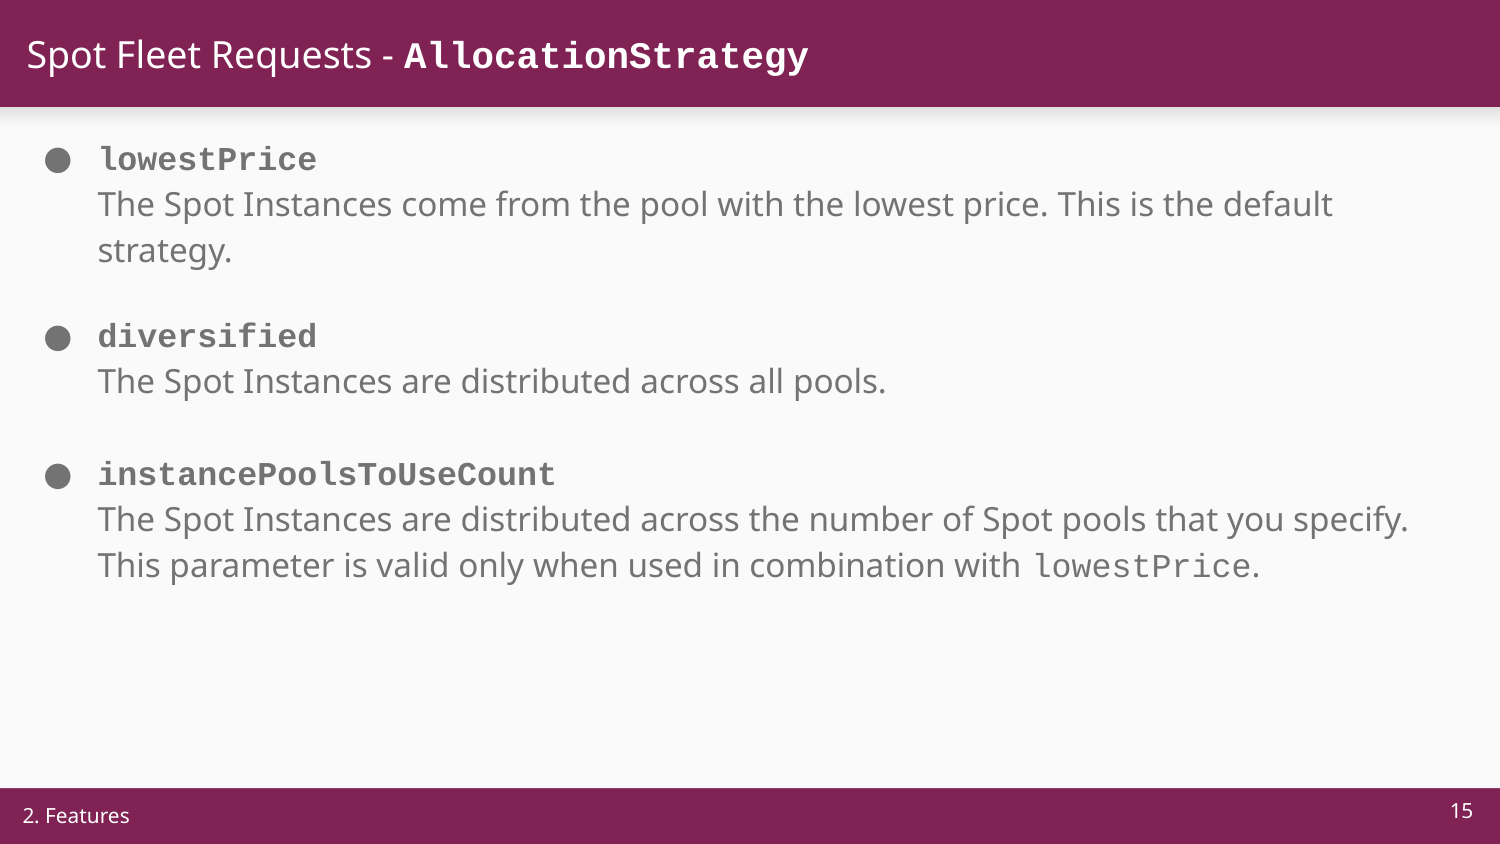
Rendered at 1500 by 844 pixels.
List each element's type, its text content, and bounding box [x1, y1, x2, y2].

slide_number ‹#› [1399, 786, 1489, 836]
list lowestPrice The Spot Instances come from the pool with the lowest price. This is the default strategy. diversified The Spot Instances are distributed across all pools. instancePoolsToUseCount The Spot Instances are distributed across the number of Spot pools that you specify. This parameter is valid only when used in combination with lowestPrice. [7, 115, 1466, 777]
title 2. Features [7, 786, 1399, 844]
title Spot Fleet Requests - AllocationStrategy [11, 4, 1482, 104]
